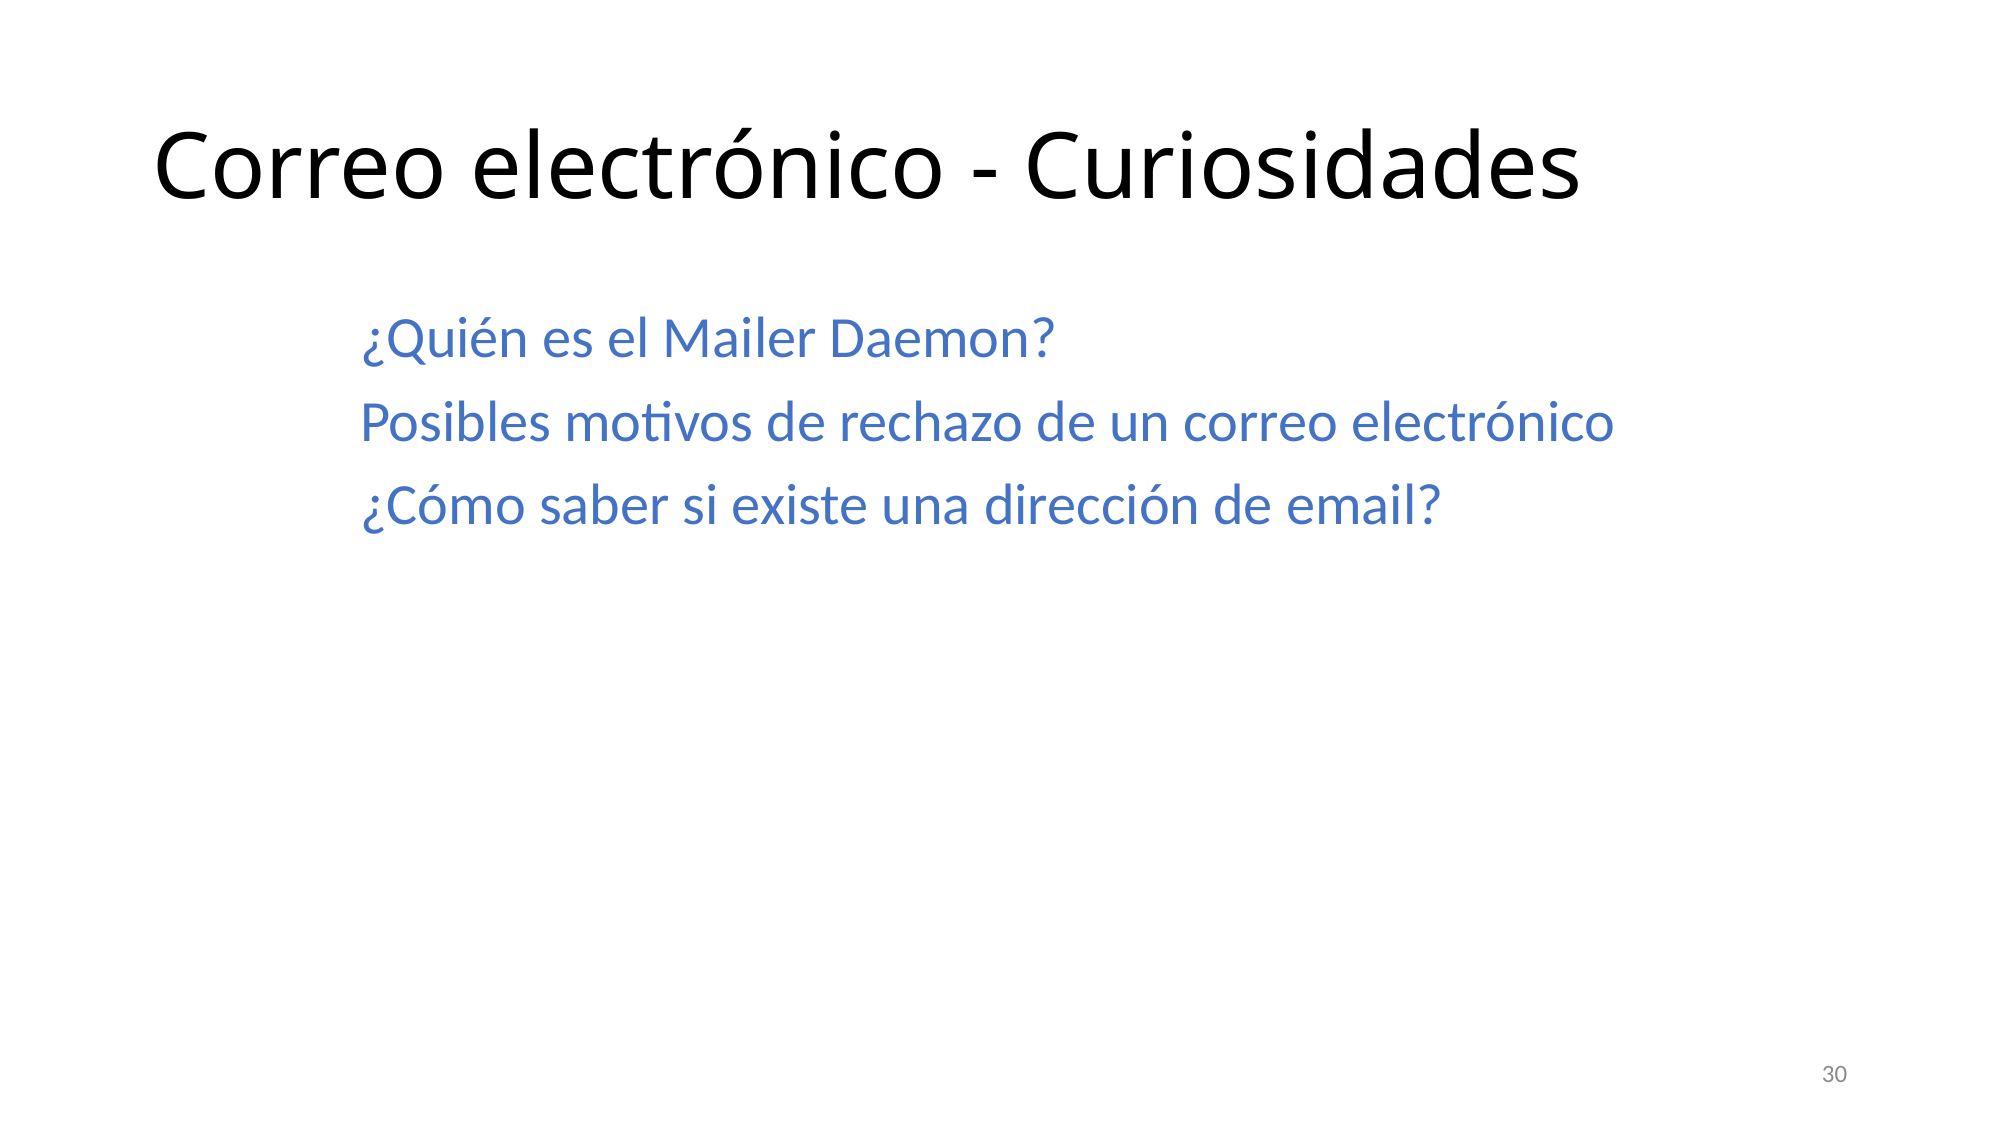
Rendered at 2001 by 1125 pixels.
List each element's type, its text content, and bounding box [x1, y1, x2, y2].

list ¿Quién es el Mailer Daemon? Posibles motivos de rechazo de un correo electrónico ¿Cómo saber si existe una dirección de email? [345, 299, 1863, 1014]
slide_number 30 [1412, 1042, 1863, 1103]
title Correo electrónico - Curiosidades [137, 59, 1863, 278]
